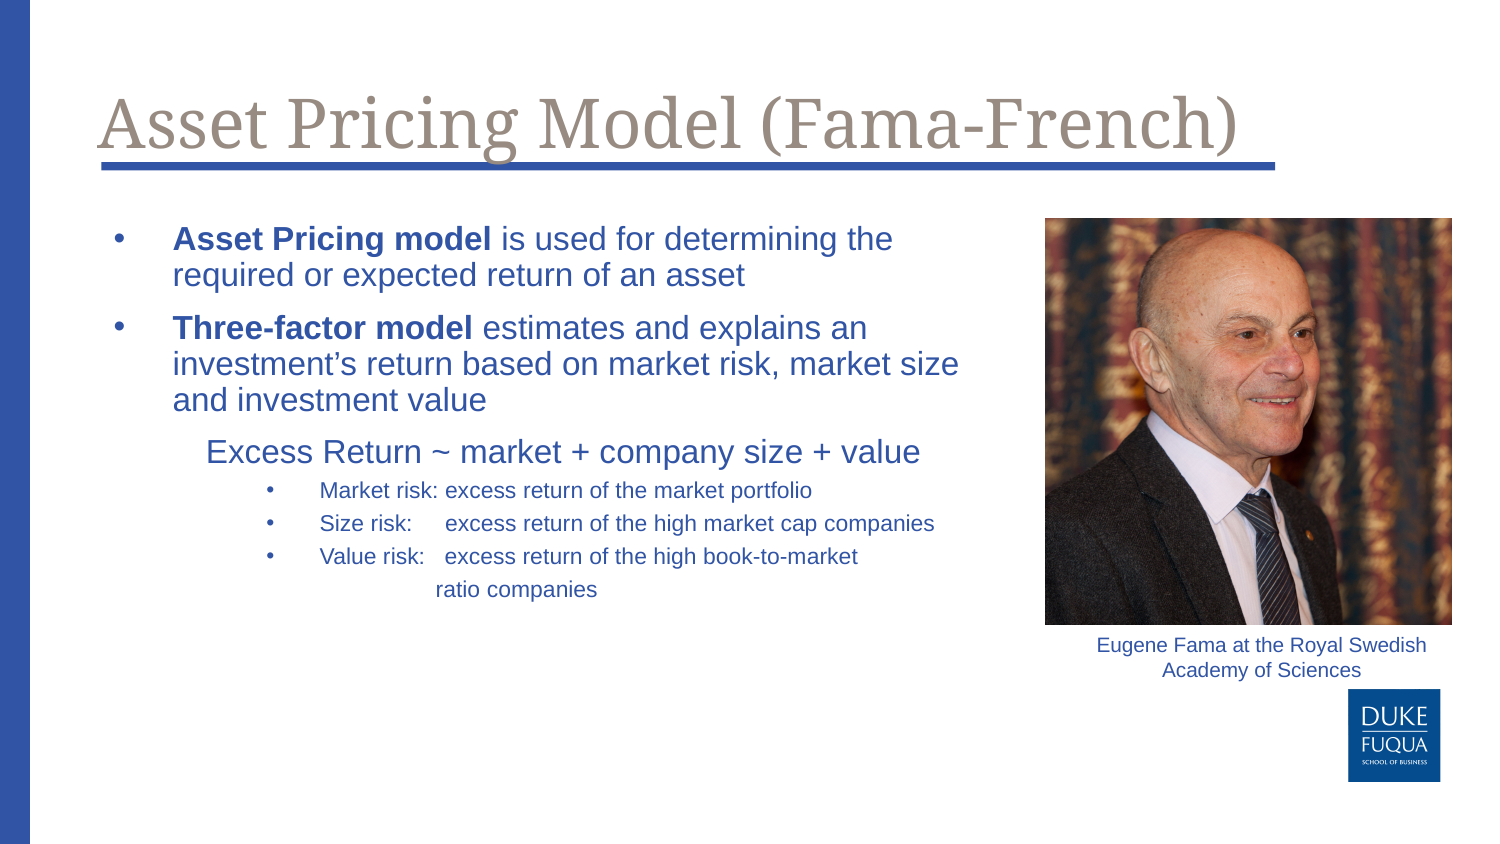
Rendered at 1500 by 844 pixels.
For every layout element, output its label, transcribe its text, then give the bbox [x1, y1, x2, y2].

picture [1348, 689, 1441, 782]
picture [1044, 217, 1452, 625]
text_box Eugene Fama at the Royal Swedish Academy of Sciences [1036, 623, 1487, 689]
title Asset Pricing Model (Fama-French) [86, 44, 1381, 208]
list Asset Pricing model is used for determining the required or expected return of an asset Three-factor model estimates and explains an investment’s return based on market risk, market size and investment value Excess Return ~ market + company size + value Market risk: excess return of the market portfolio Size risk: excess return of the high market cap companies Value risk: excess return of the high book-to-market ratio companies [86, 210, 1021, 744]
